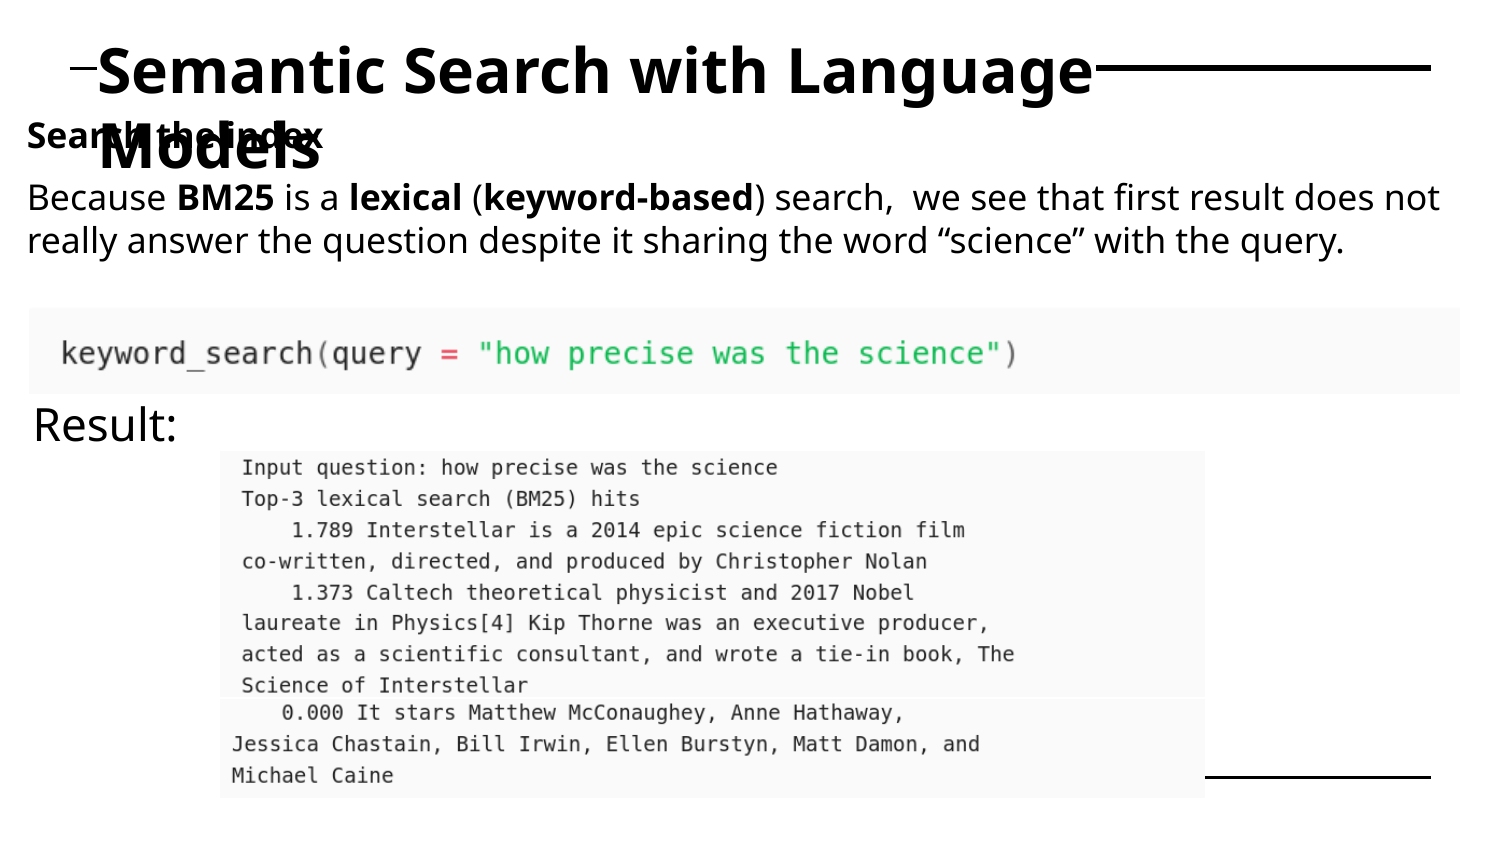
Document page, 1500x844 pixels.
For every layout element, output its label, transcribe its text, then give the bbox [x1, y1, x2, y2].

list Result: [17, 380, 1483, 468]
list Search the index Because BM25 is a lexical (keyword-based) search, we see that first result does not really answer the question despite it sharing the word “science” with the query. [11, 97, 1477, 307]
picture [219, 451, 1205, 799]
title Semantic Search with Language Models [82, 16, 1343, 97]
picture [29, 305, 1460, 394]
